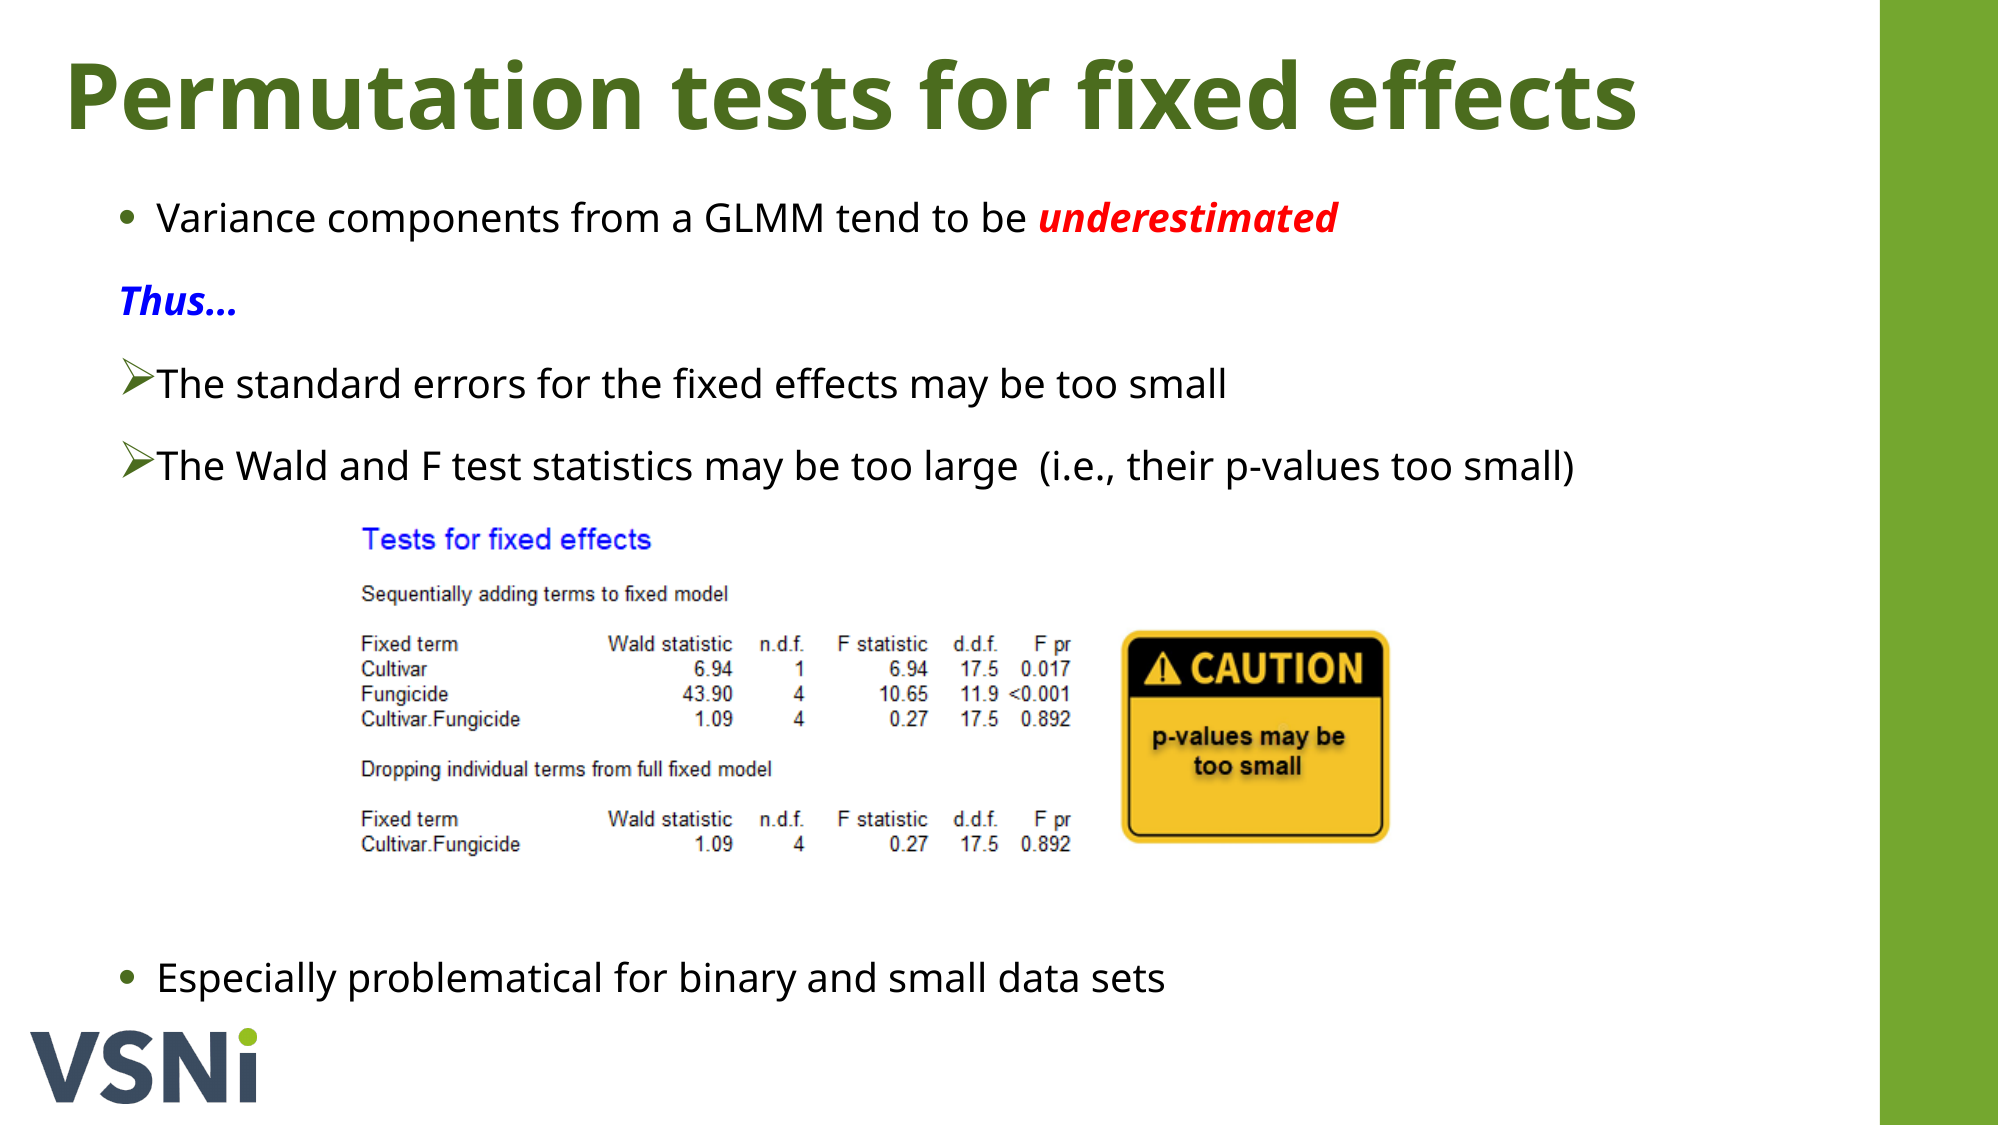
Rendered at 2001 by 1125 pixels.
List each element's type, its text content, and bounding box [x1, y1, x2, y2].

picture [30, 1028, 257, 1104]
title Permutation tests for fixed effects [48, 23, 1883, 178]
list Variance components from a GLMM tend to be underestimated Thus… The standard errors for the fixed effects may be too small The Wald and F test statistics may be too large (i.e., their p-values too small) Especially problematical for binary and small data sets [103, 190, 1850, 1016]
picture [349, 520, 1477, 860]
